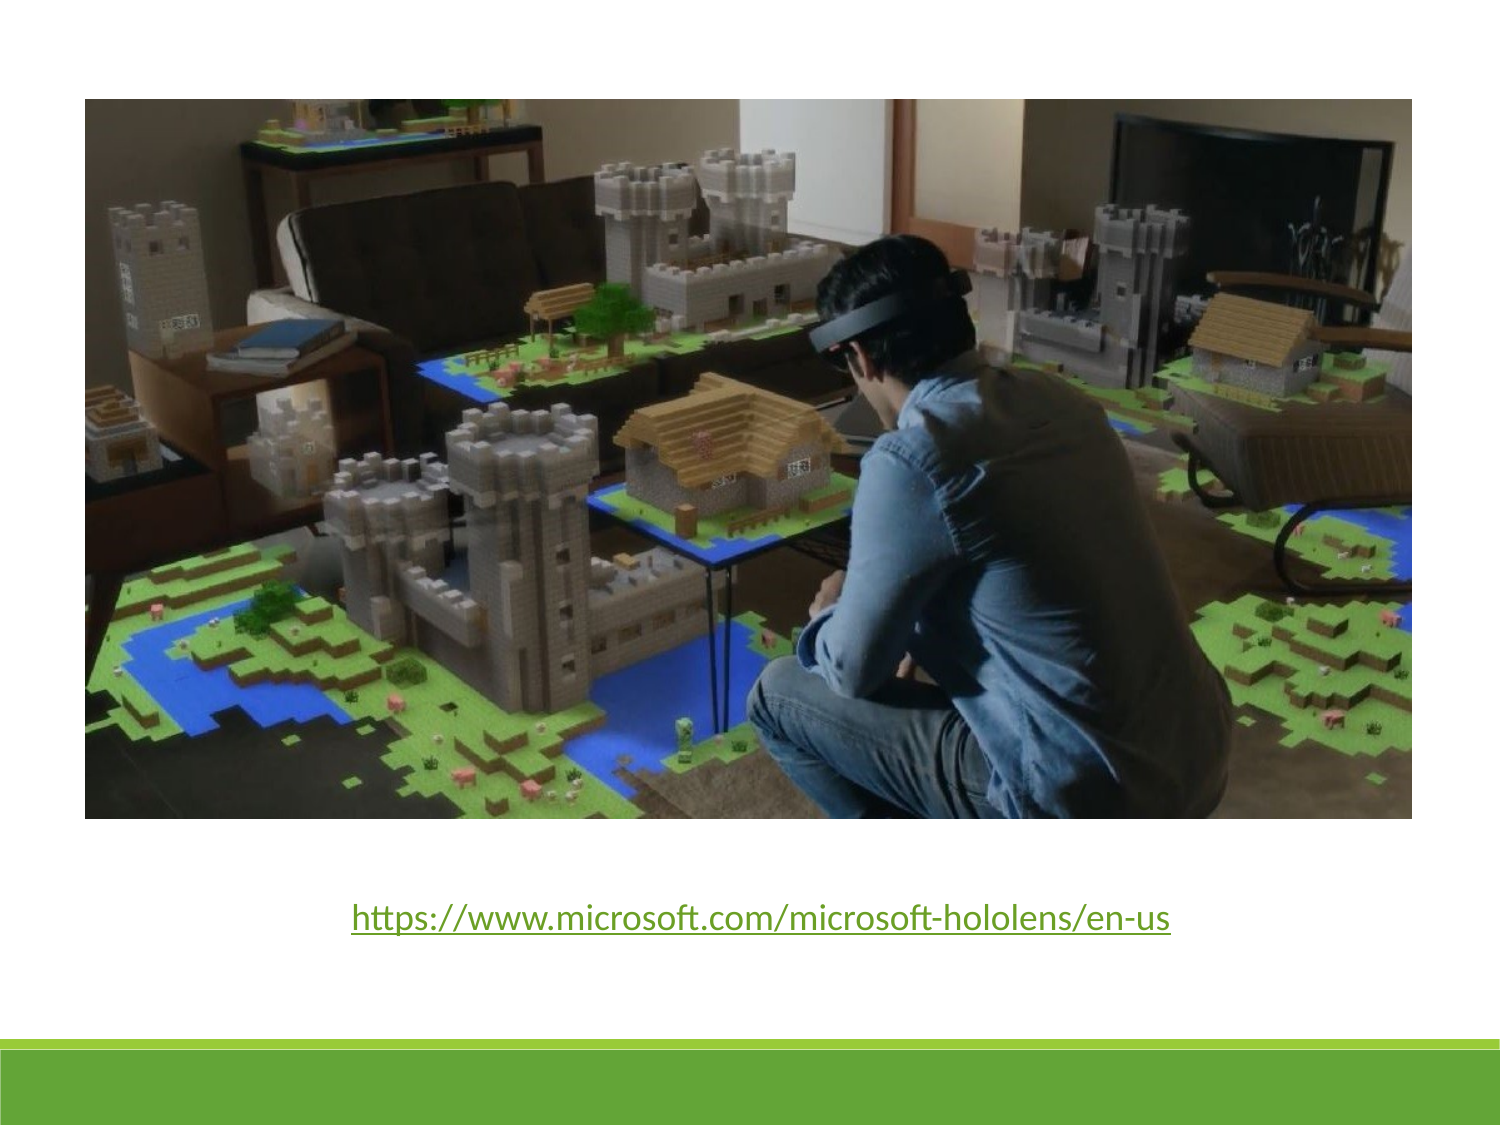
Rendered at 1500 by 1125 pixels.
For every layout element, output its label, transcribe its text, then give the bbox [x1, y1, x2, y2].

text_box https://www.microsoft.com/microsoft-hololens/en-us [336, 885, 1187, 946]
picture [84, 98, 1413, 819]
